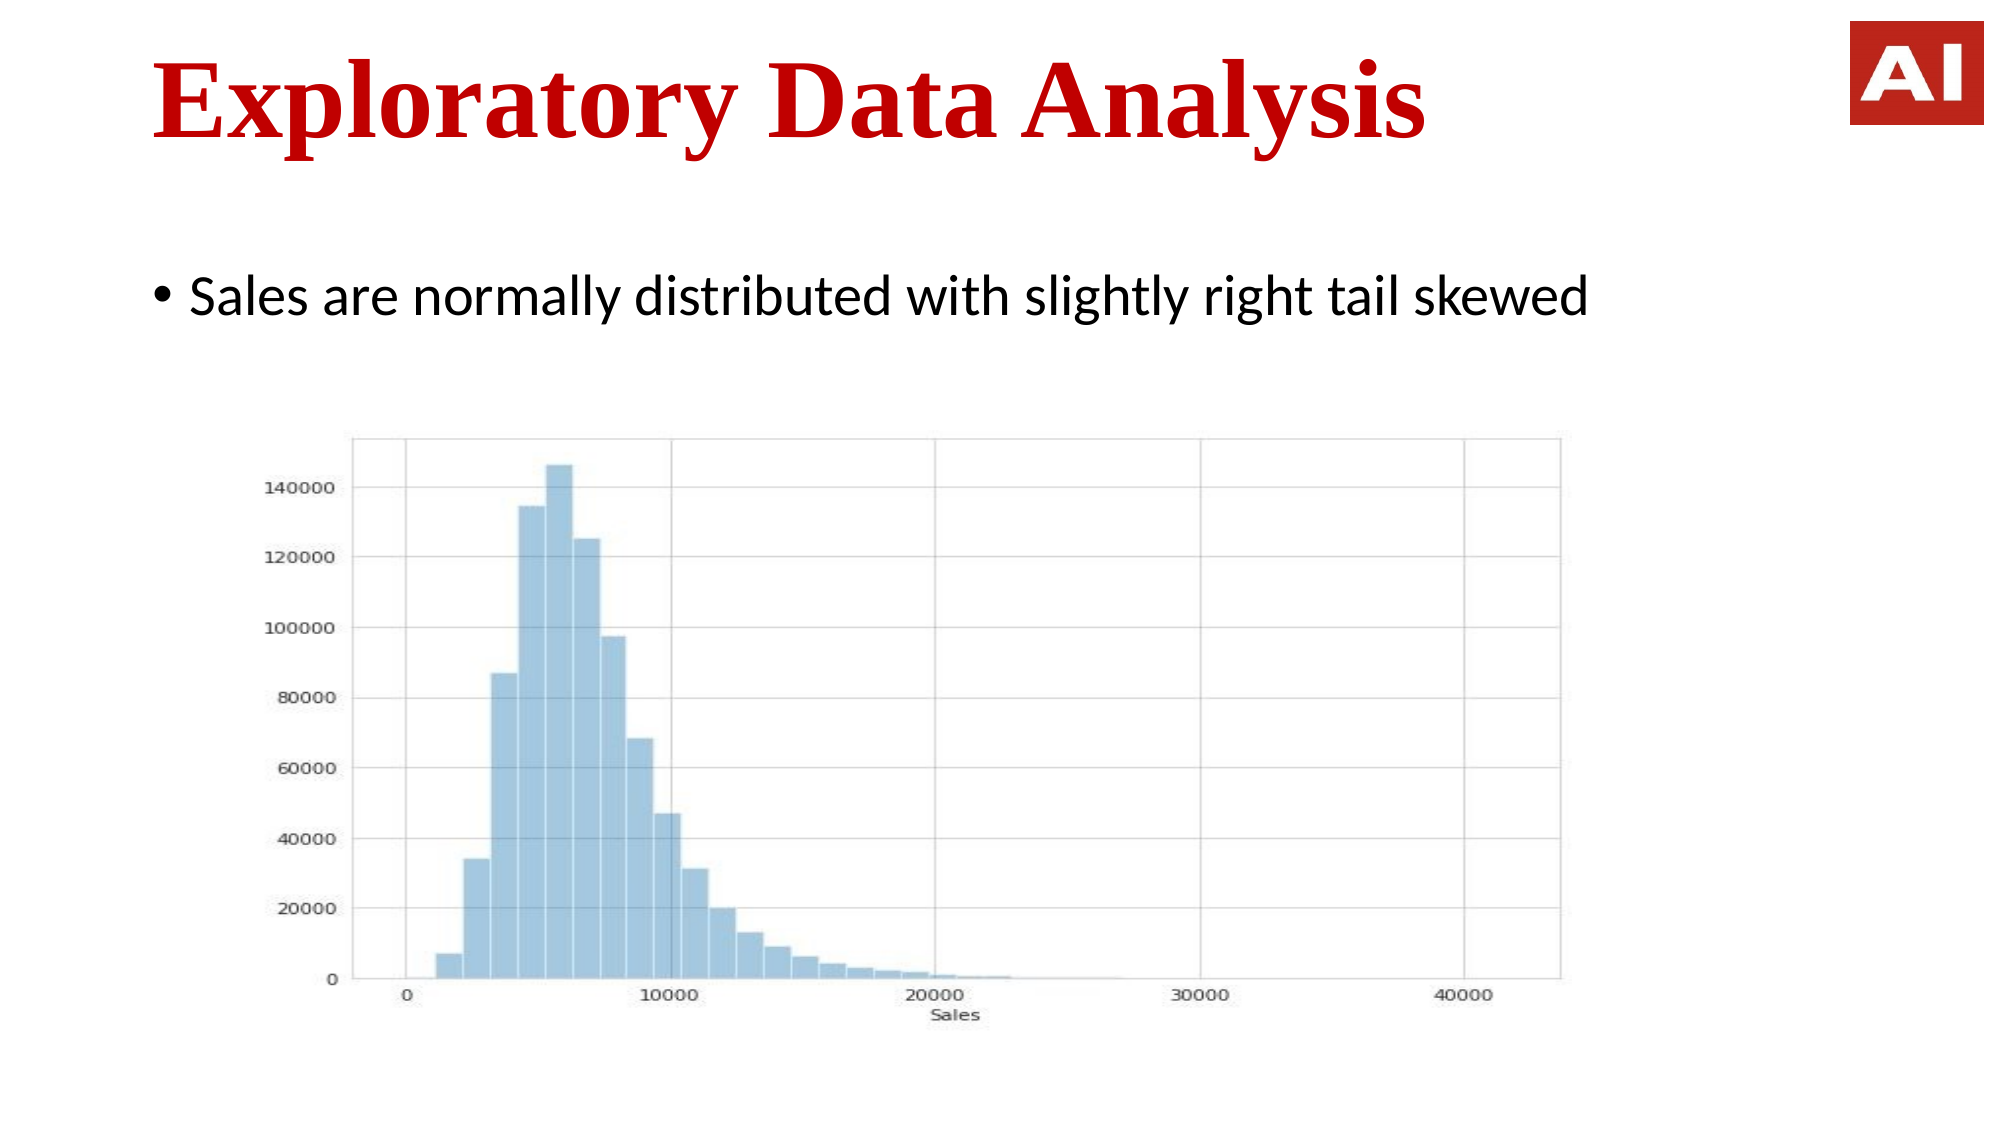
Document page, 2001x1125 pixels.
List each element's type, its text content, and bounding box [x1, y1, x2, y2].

picture [250, 430, 1572, 1032]
title Exploratory Data Analysis [137, 59, 1863, 258]
picture [1850, 21, 1984, 125]
list Sales are normally distributed with slightly right tail skewed [137, 258, 1863, 374]
